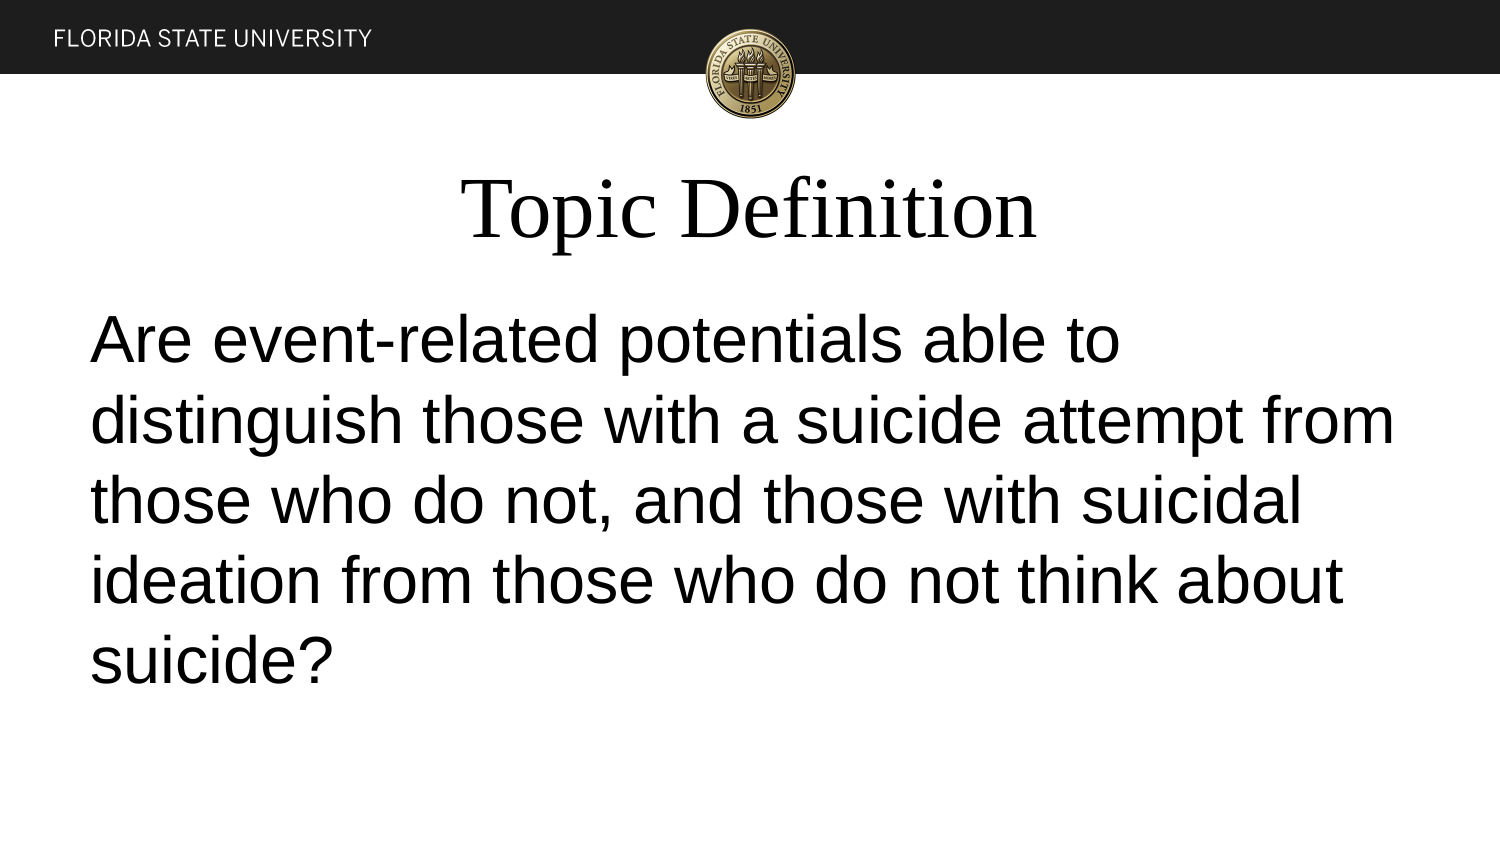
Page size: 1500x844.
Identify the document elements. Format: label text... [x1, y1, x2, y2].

picture [0, 0, 1500, 844]
title Topic Definition [75, 143, 1425, 263]
list Are event-related potentials able to distinguish those with a suicide attempt from those who do not, and those with suicidal ideation from those who do not think about suicide? [75, 288, 1425, 744]
